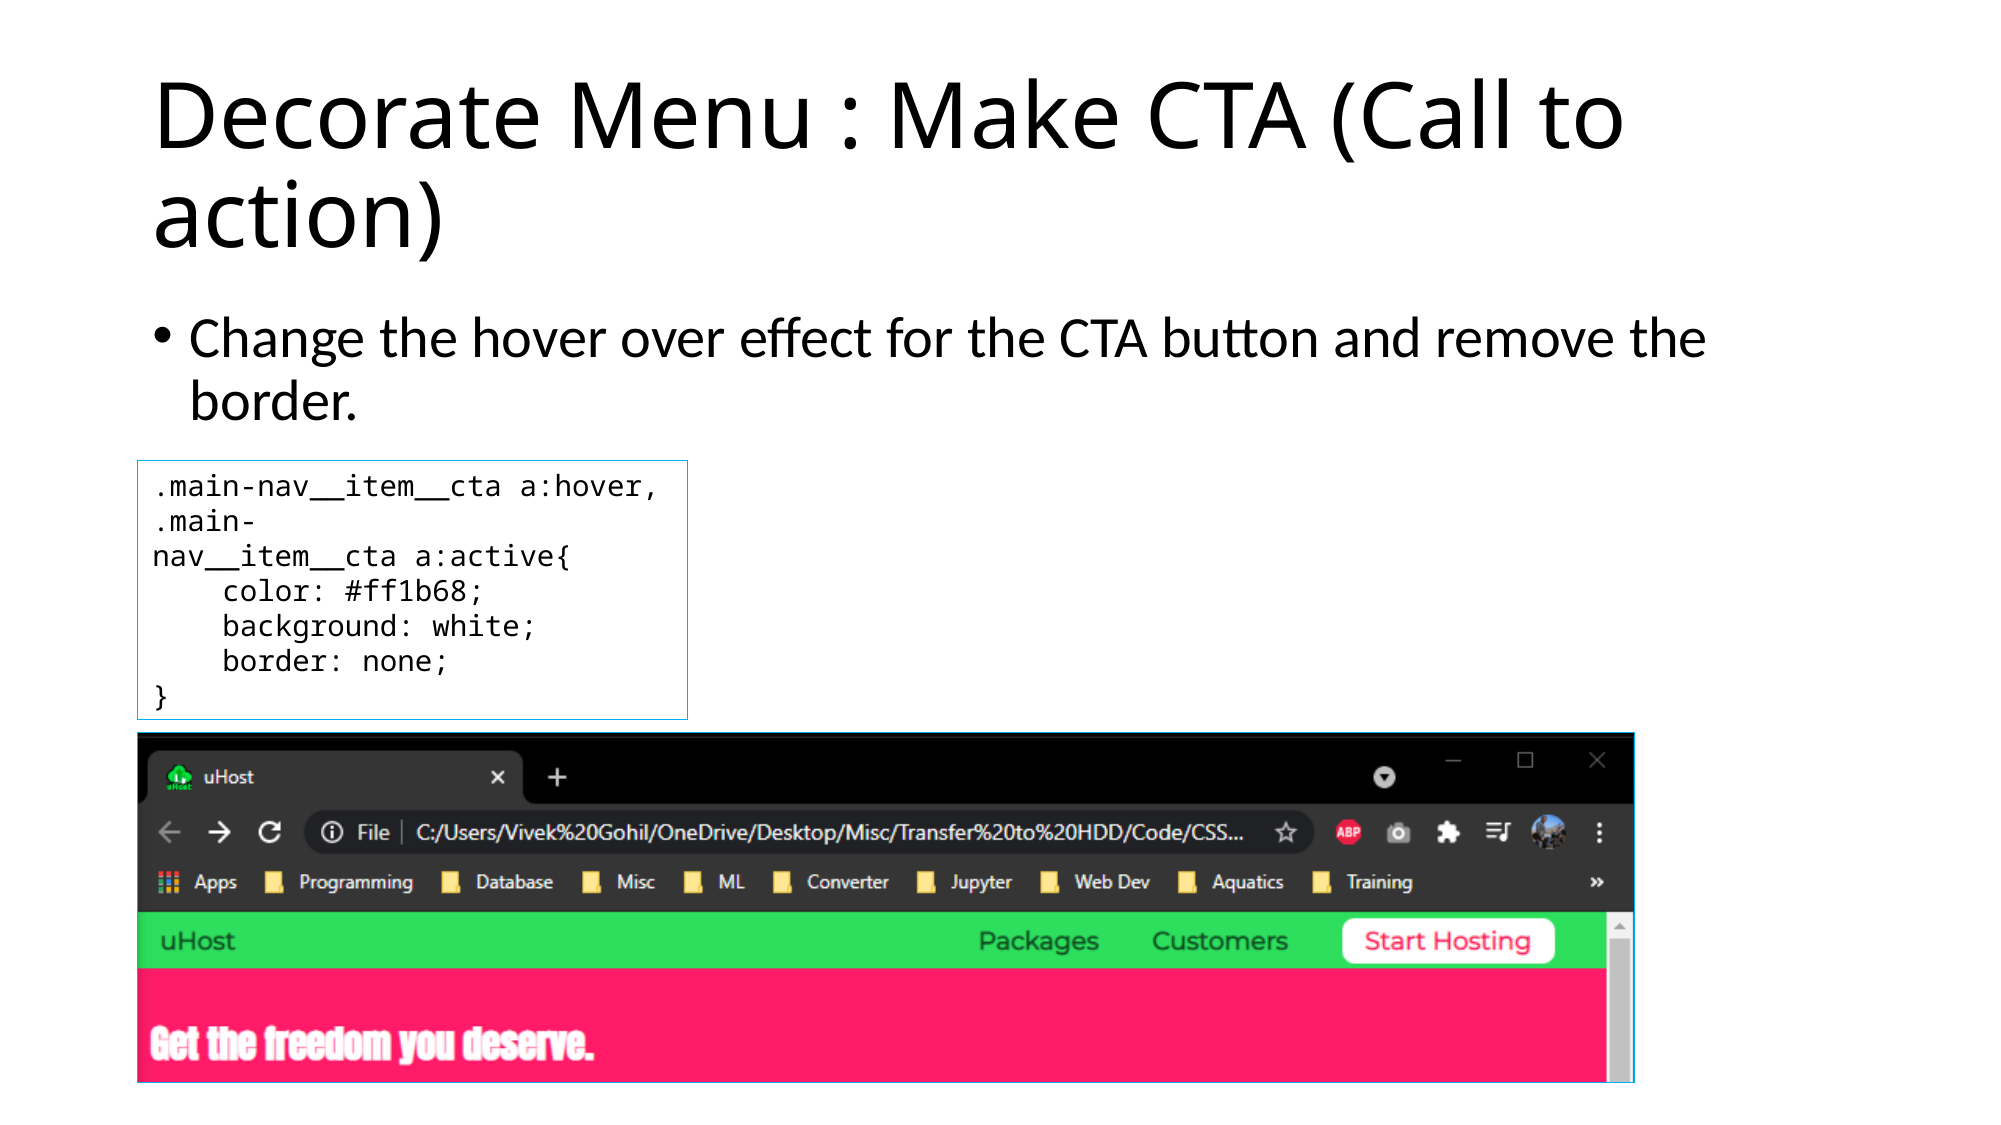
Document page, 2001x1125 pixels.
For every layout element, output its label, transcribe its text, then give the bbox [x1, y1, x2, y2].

text_box .main-nav__item__cta a:hover, .main-nav__item__cta a:active{ color: #ff1b68; background: white; border: none; } [137, 460, 688, 720]
picture [139, 734, 1633, 1081]
list Change the hover over effect for the CTA button and remove the border. [137, 299, 1863, 1014]
title Decorate Menu : Make CTA (Call to action) [137, 59, 1863, 278]
